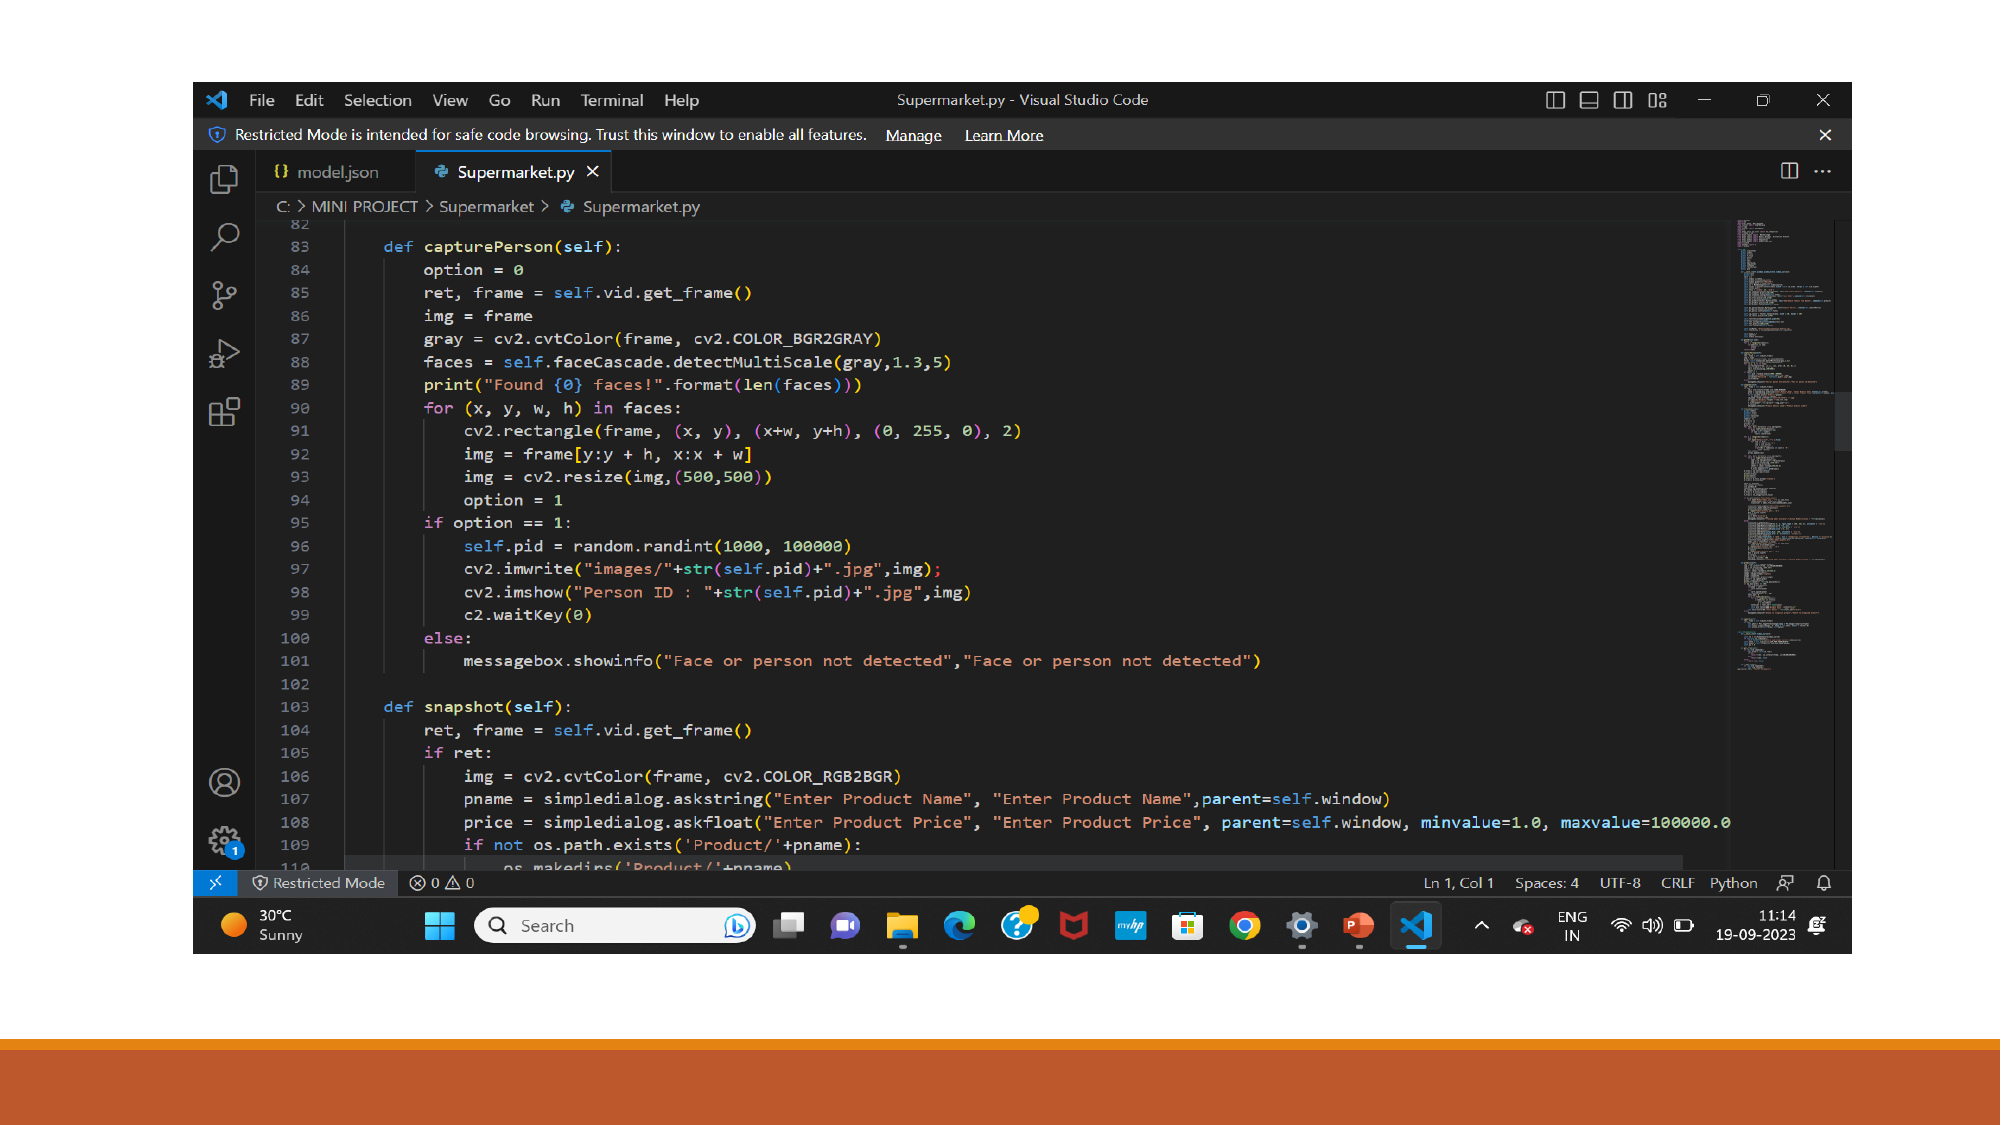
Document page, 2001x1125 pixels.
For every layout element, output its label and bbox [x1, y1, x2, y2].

list [192, 81, 1853, 955]
